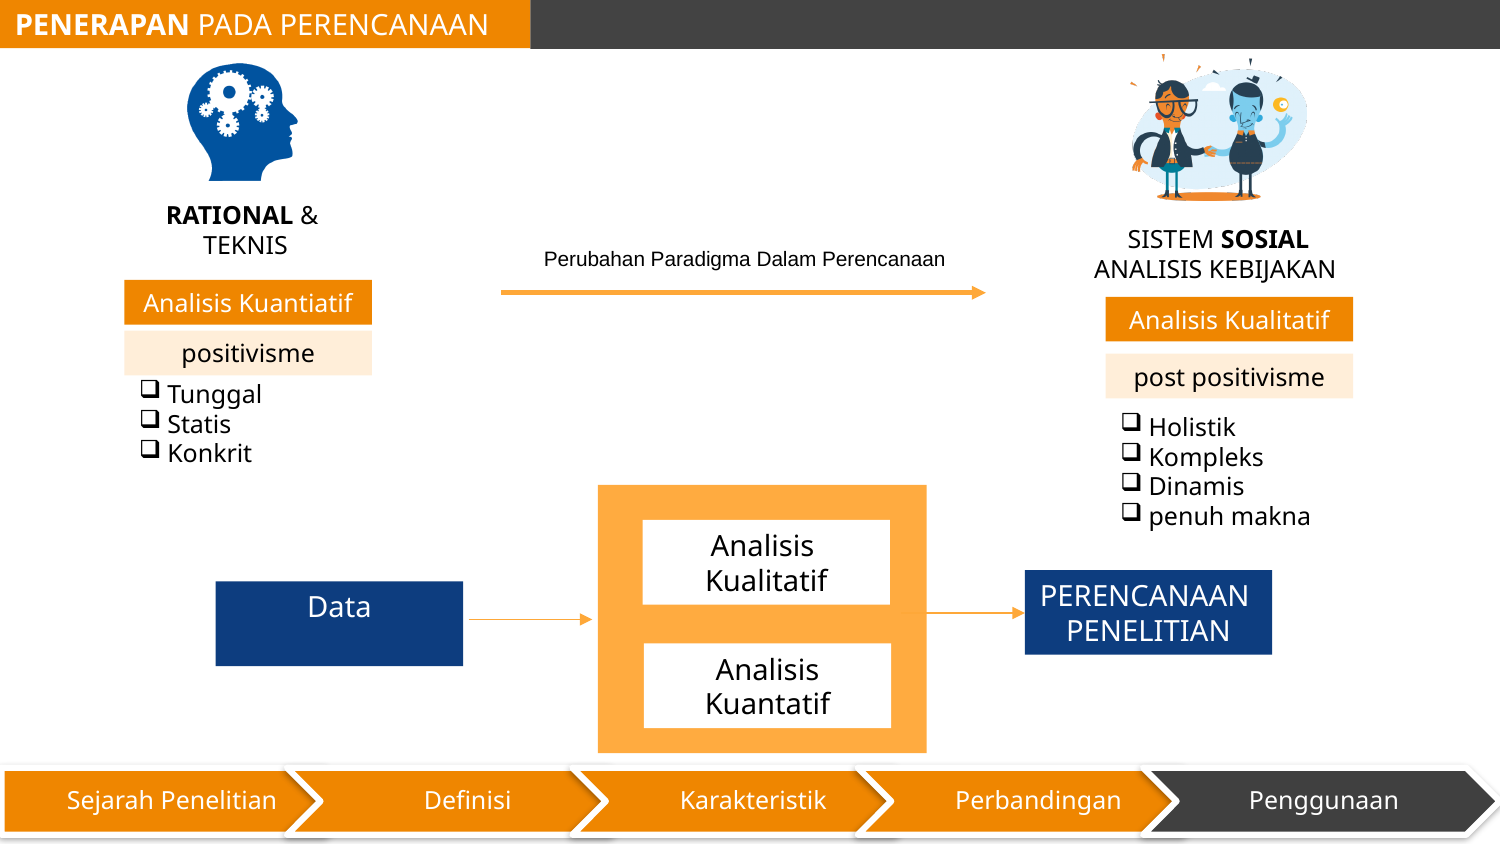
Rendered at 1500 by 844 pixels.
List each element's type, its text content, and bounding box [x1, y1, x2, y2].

text_box Holistik Kompleks Dinamis penuh makna [1105, 403, 1354, 539]
text_box PENERAPAN PADA PERENCANAAN [0, 0, 528, 49]
text_box Analisis Kuantiatif [124, 279, 372, 325]
text_box Analisis Kualitatif [642, 519, 890, 605]
picture [1130, 54, 1308, 201]
picture [186, 63, 298, 181]
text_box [0, 767, 1500, 836]
text_box post positivisme [1105, 353, 1354, 399]
text_box Perubahan Paradigma Dalam Perencanaan [498, 237, 991, 278]
text_box positivisme [124, 330, 372, 370]
text_box [596, 483, 929, 755]
text_box Data [215, 581, 464, 667]
text_box [528, 0, 1500, 51]
text_box Tunggal Statis Konkrit [124, 370, 372, 476]
text_box PERENCANAAN PENELITIAN [1024, 570, 1273, 655]
text_box SISTEM SOSIAL ANALISIS KEBIJAKAN [1079, 216, 1358, 292]
text_box RATIONAL & TEKNIS [81, 192, 410, 268]
text_box Analisis Kuantatif [643, 643, 892, 729]
text_box Analisis Kualitatif [1105, 296, 1354, 342]
